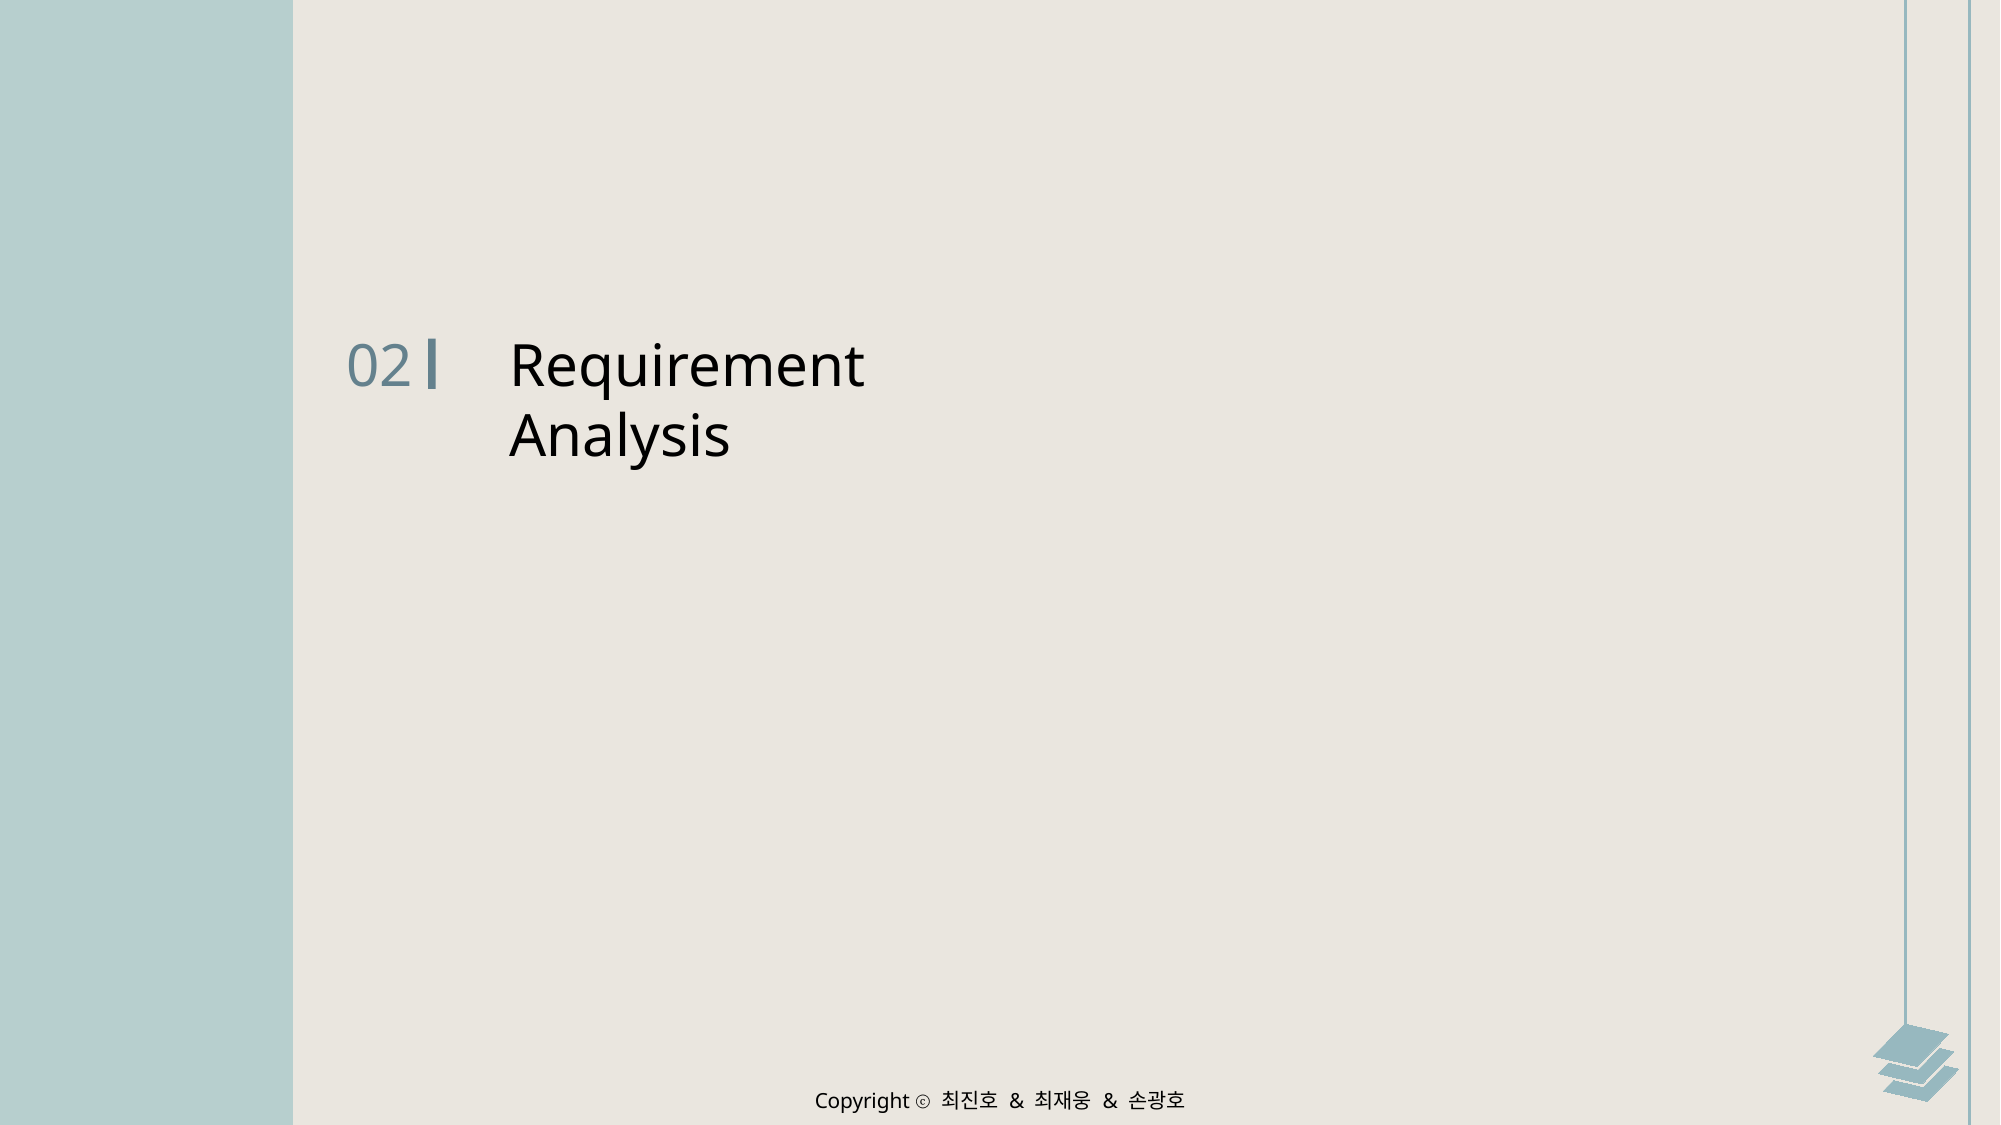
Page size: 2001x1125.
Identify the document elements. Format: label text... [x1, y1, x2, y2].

text_box [0, 0, 294, 1125]
text_box Requirement Analysis [494, 320, 1168, 476]
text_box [1876, 1022, 1956, 1104]
text_box [427, 338, 437, 390]
text_box Copyright ⓒ 최진호 & 최재웅 & 손광호 [740, 1080, 1260, 1120]
text_box 02 [331, 320, 443, 406]
